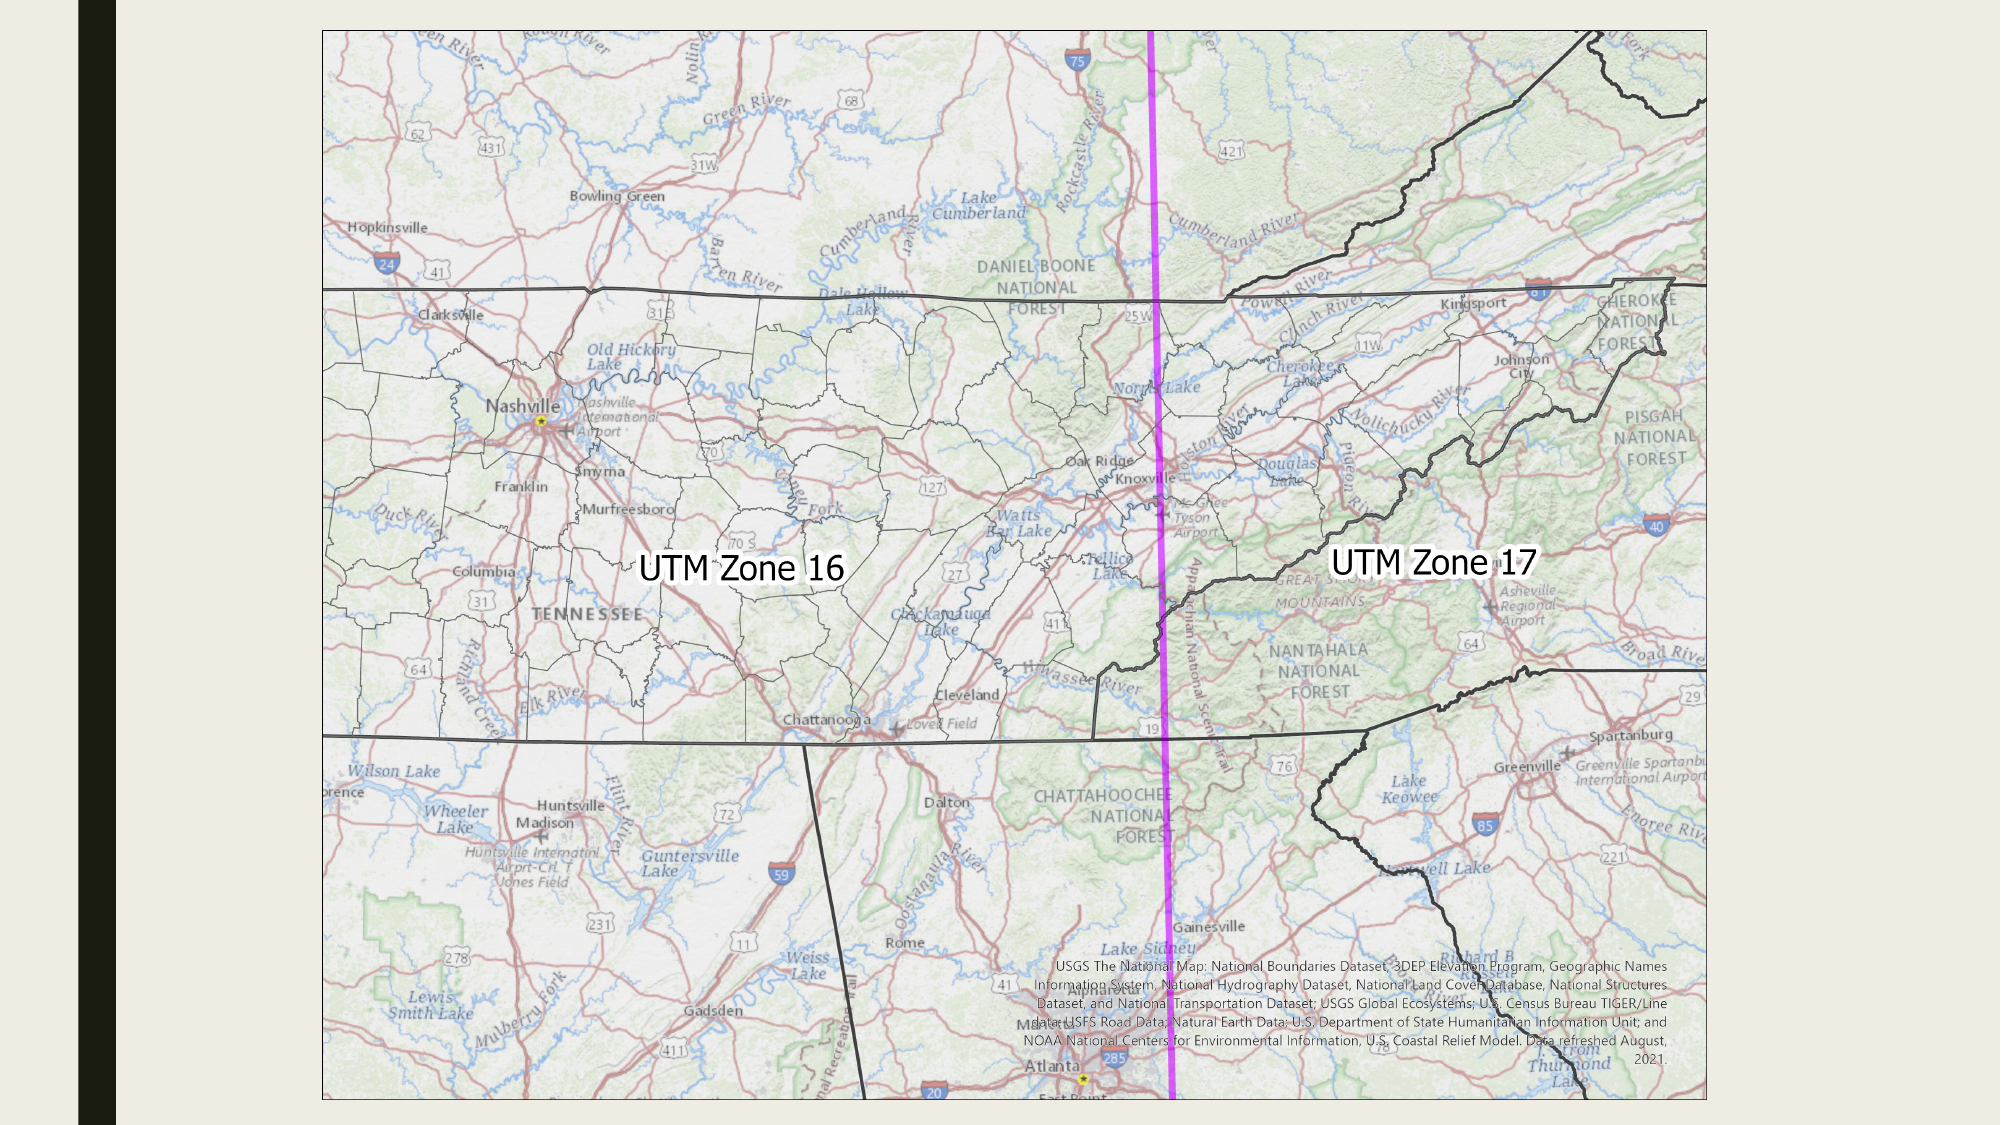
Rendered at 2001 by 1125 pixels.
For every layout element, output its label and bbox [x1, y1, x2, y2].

picture [322, 30, 1707, 1100]
